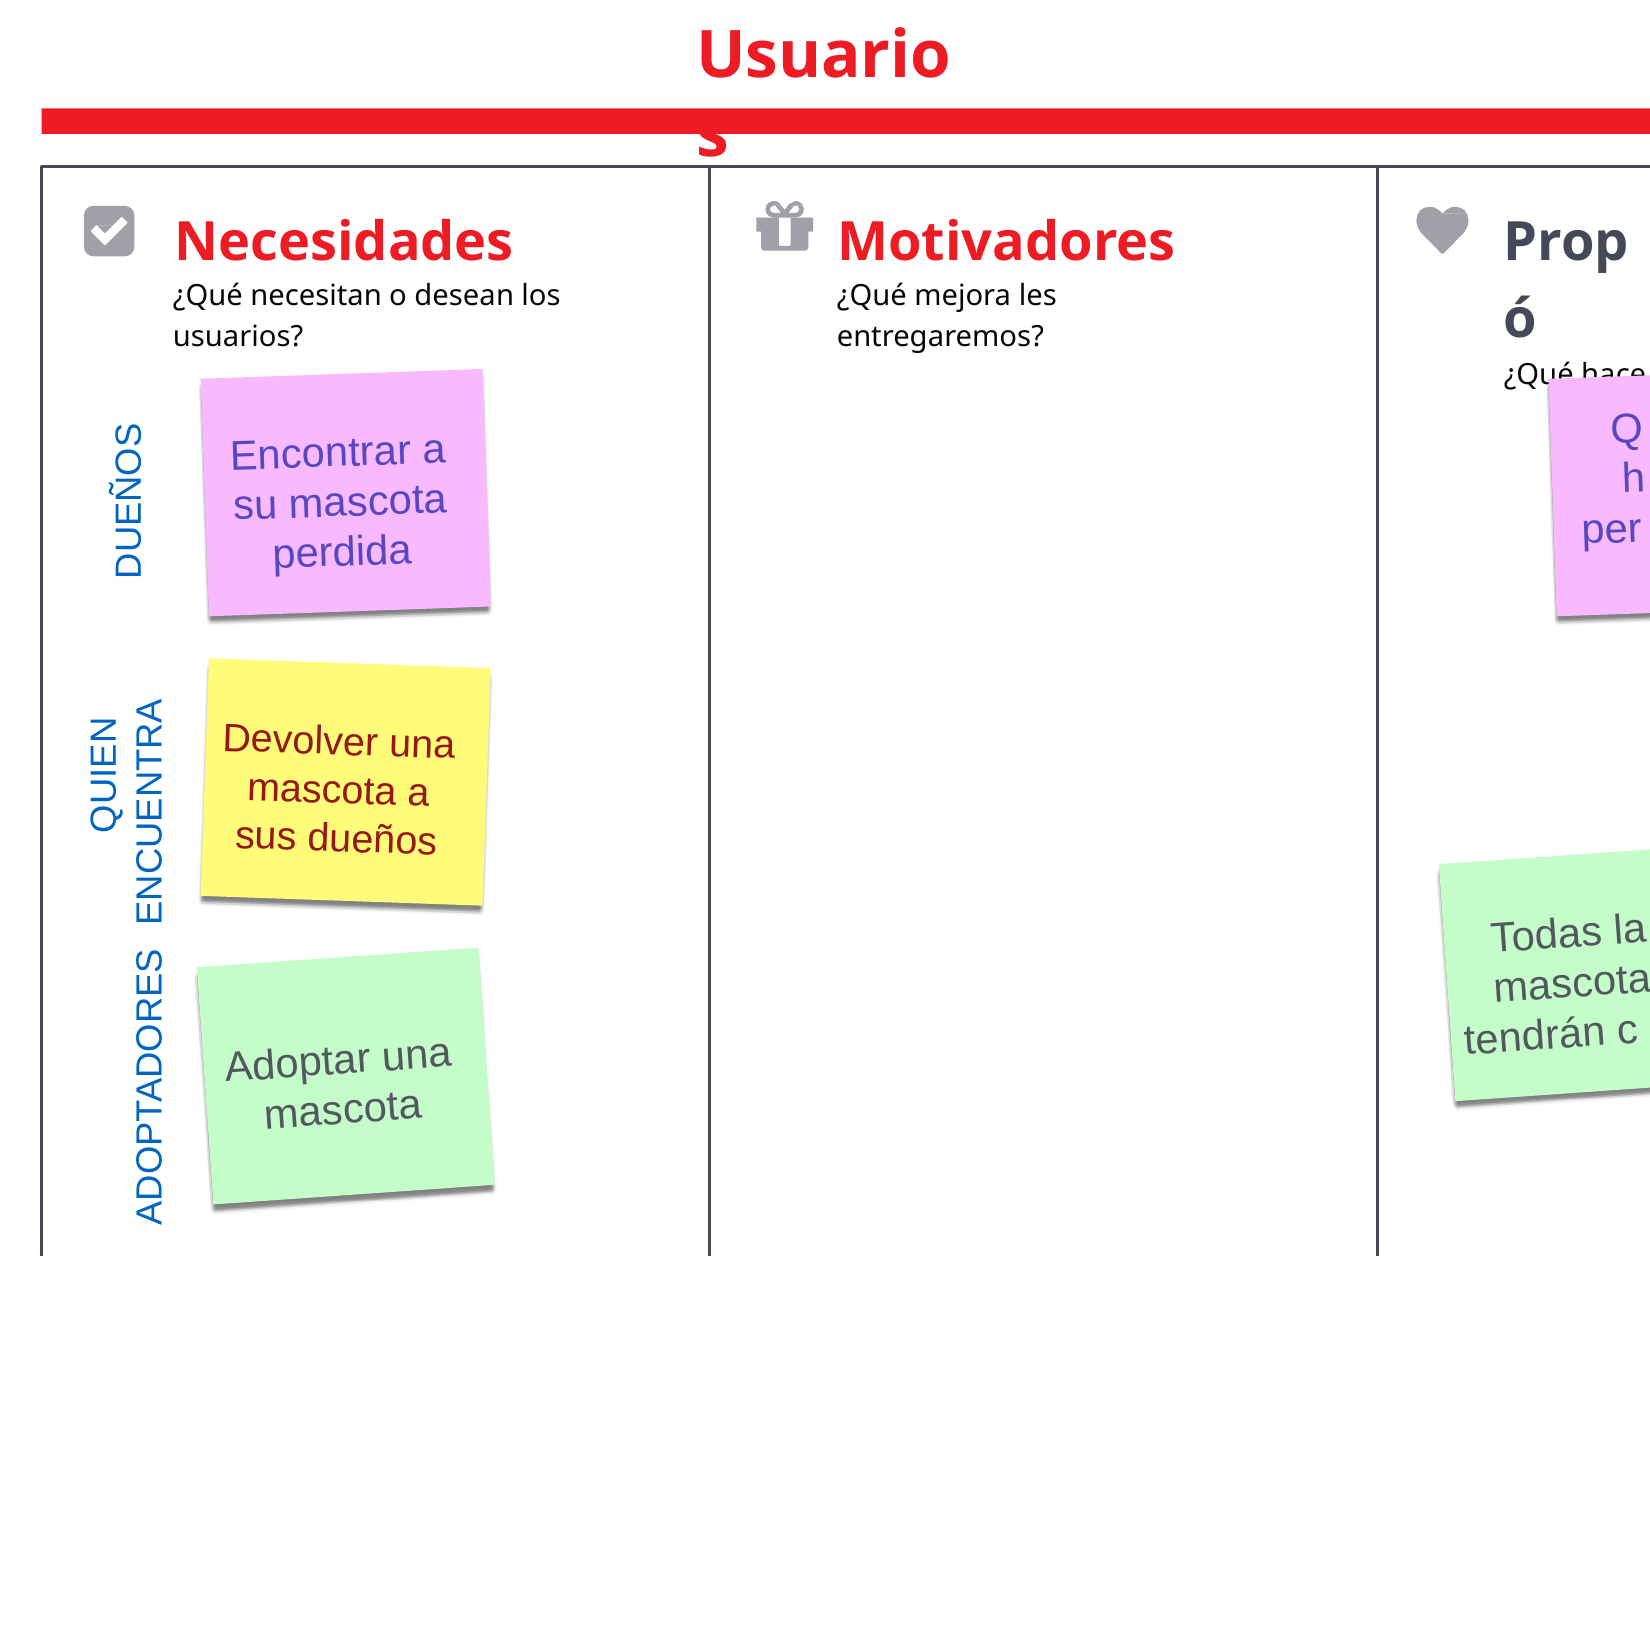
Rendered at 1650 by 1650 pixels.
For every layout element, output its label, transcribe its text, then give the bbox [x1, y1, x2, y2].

text_box sus dueños [234, 811, 454, 866]
text_box [1548, 375, 1650, 617]
text_box [83, 205, 135, 257]
text_box [954, 108, 1650, 134]
text_box [200, 658, 491, 906]
text_box tendrán c [1462, 1002, 1650, 1065]
text_box Necesidades ¿Qué necesitan o desean los usuarios? [170, 191, 661, 352]
text_box [1545, 372, 1650, 627]
text_box Q [1609, 402, 1650, 453]
text_box Devolver una [221, 713, 474, 770]
text_box [41, 166, 709, 1257]
text_box Encontrar a [229, 423, 460, 480]
text_box DUEÑOS [102, 409, 149, 582]
text_box [1435, 848, 1650, 1112]
text_box Motivadores ¿Qué mejora les entregaremos? [834, 191, 1237, 352]
text_box [200, 368, 491, 617]
text_box [1377, 166, 1650, 1257]
text_box h [1621, 452, 1650, 503]
text_box mascota [1491, 952, 1650, 1013]
text_box [756, 201, 814, 251]
text_box Propó ¿Qué hace [1501, 191, 1650, 390]
text_box mascota a [246, 763, 445, 817]
text_box perdida [271, 524, 425, 579]
text_box [1416, 206, 1469, 254]
text_box per [1580, 502, 1650, 554]
text_box mascota [262, 1078, 435, 1139]
text_box [197, 662, 495, 917]
text_box [196, 947, 495, 1205]
text_box Adoptar una [222, 1026, 467, 1092]
text_box su mascota [232, 473, 461, 530]
text_box QUIEN ADOPTADORES ENCUENTRA [77, 658, 169, 1228]
text_box [197, 372, 495, 627]
text_box [709, 166, 1377, 1257]
text_box [41, 108, 694, 134]
text_box [1438, 849, 1650, 1102]
text_box Todas la [1488, 902, 1650, 963]
text_box [193, 951, 499, 1216]
title Usuarios [694, 9, 954, 288]
